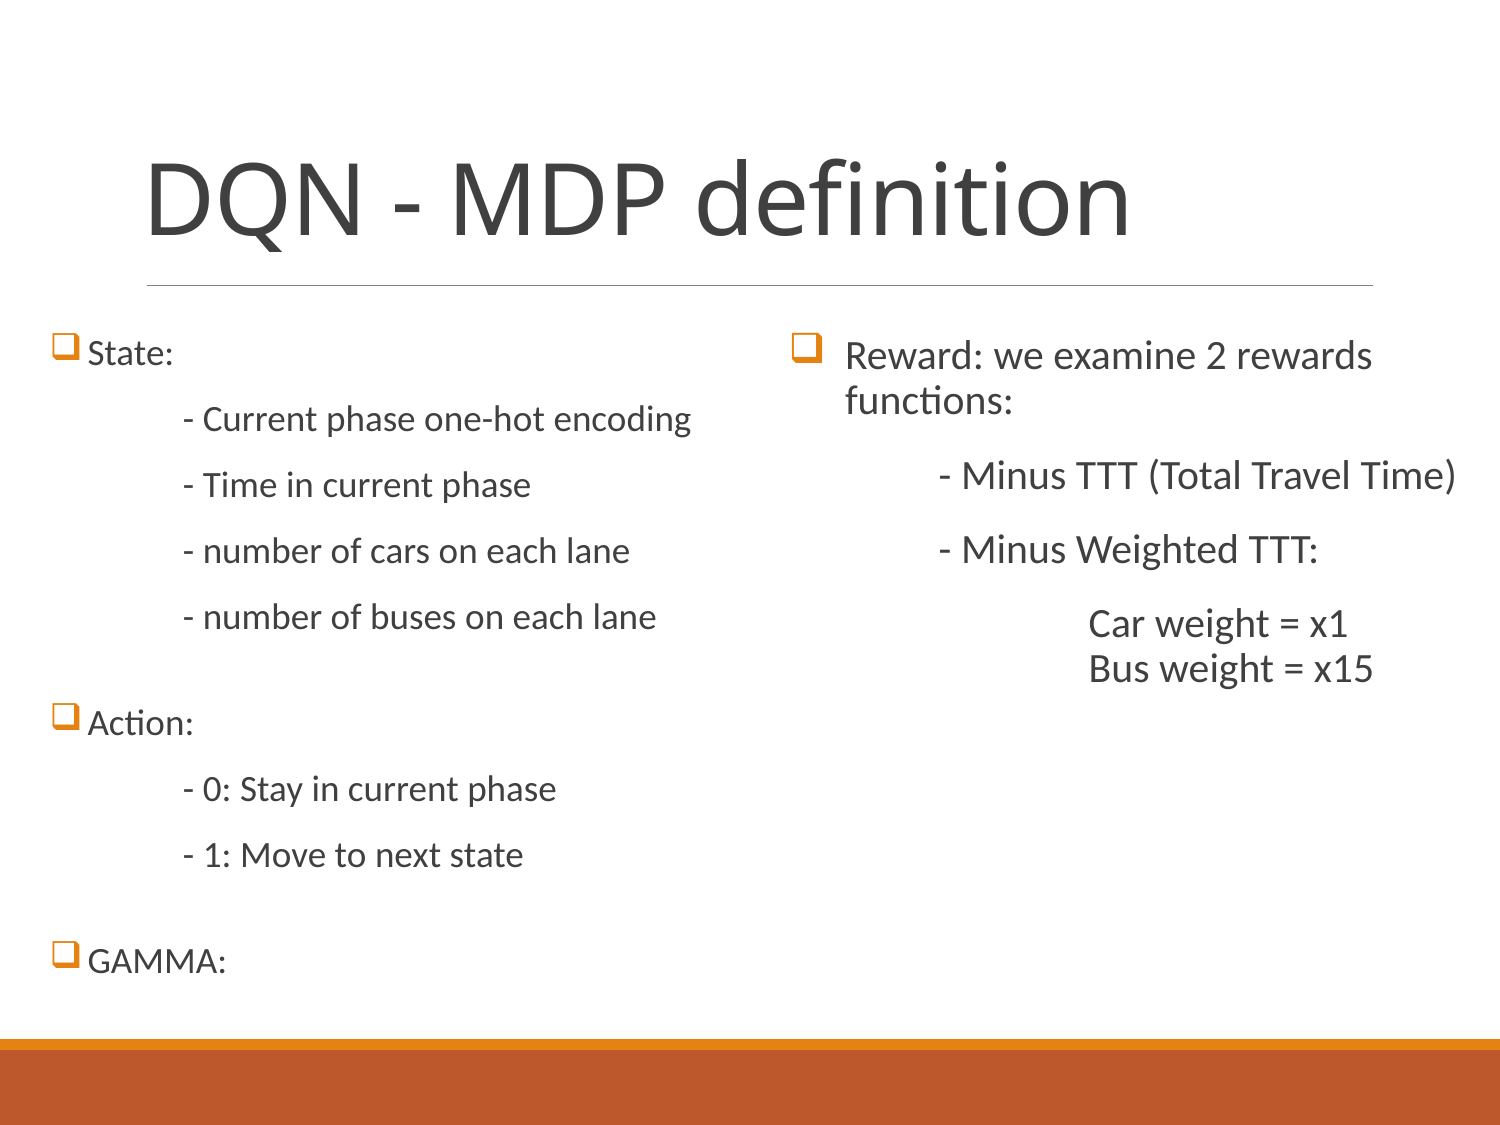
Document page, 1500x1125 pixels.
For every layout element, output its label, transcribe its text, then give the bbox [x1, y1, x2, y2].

title DQN - MDP definition [127, 75, 1478, 264]
text_box Reward: we examine 2 rewards functions: - Minus TTT (Total Travel Time) - Minus Weighted TTT: Car weight = x1 Bus weight = x15 [788, 326, 1500, 993]
